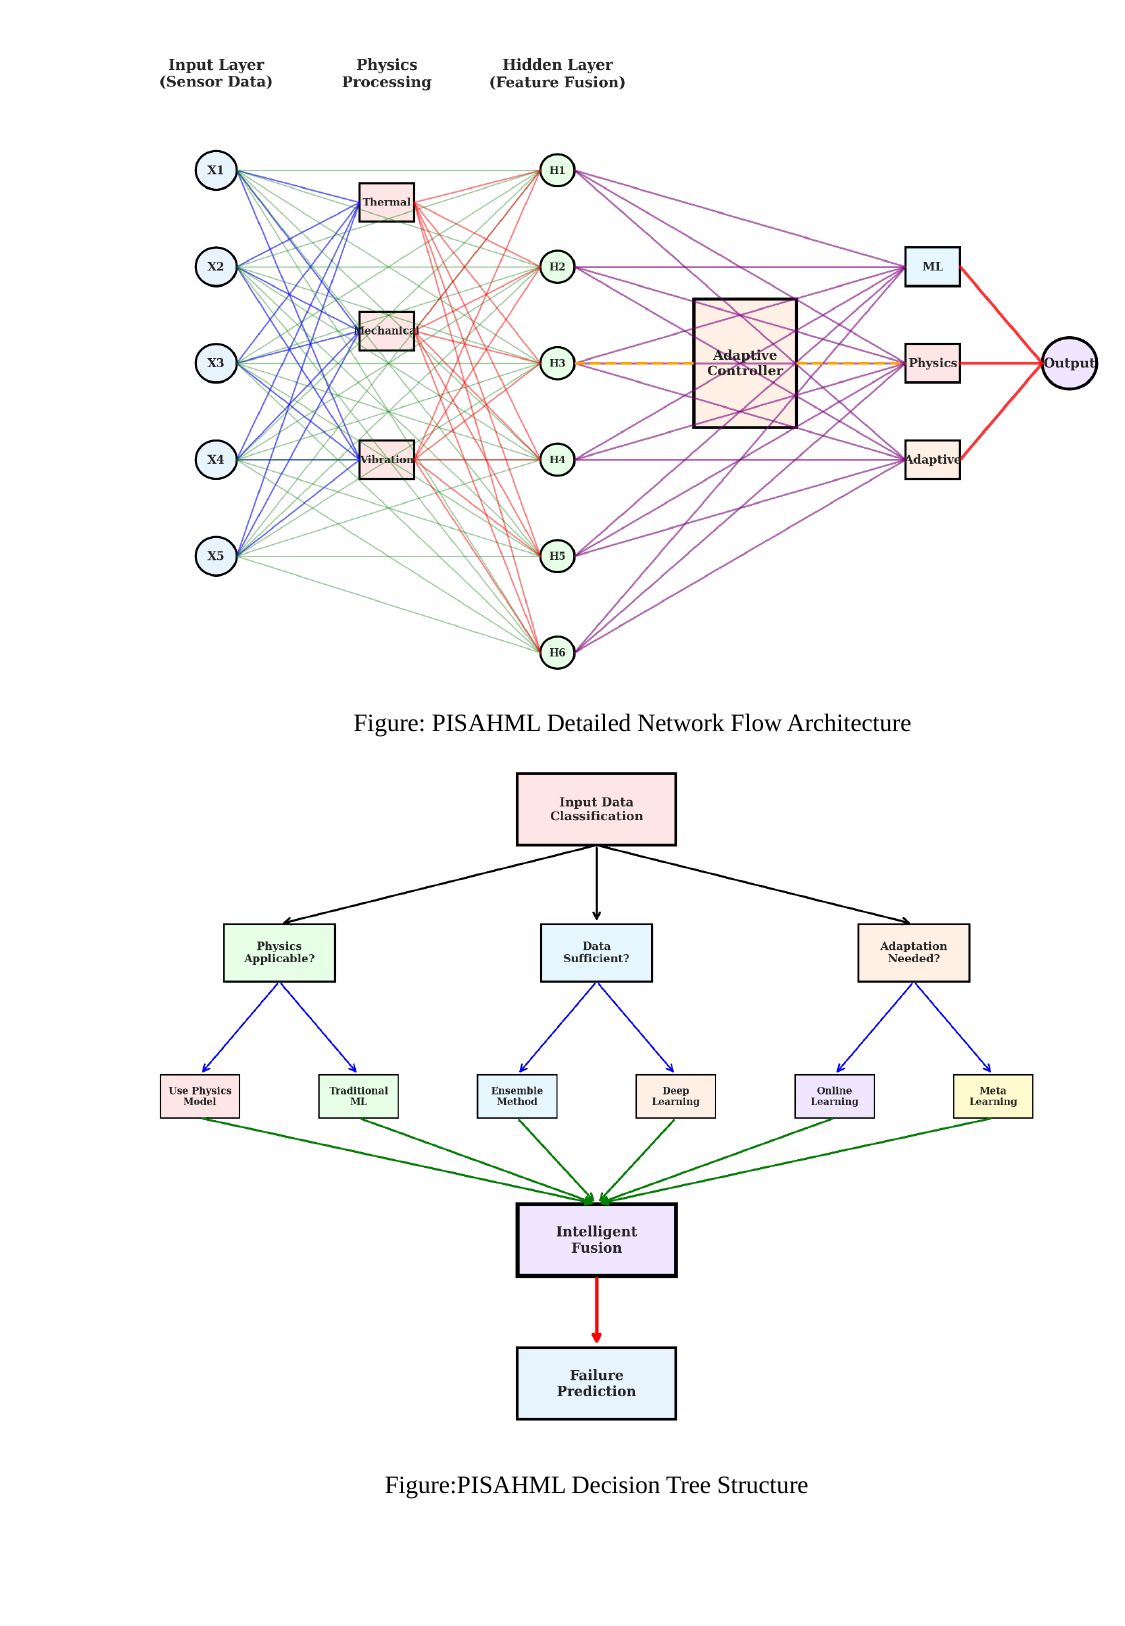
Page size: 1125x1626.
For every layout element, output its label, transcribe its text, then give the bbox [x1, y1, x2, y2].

text_box Figure:PISAHML Decision Tree Structure [369, 1461, 1104, 1507]
text_box Figure: PISAHML Detailed Network Flow Architecture [338, 722, 963, 744]
picture [137, 0, 1125, 722]
picture [103, 759, 1082, 1462]
